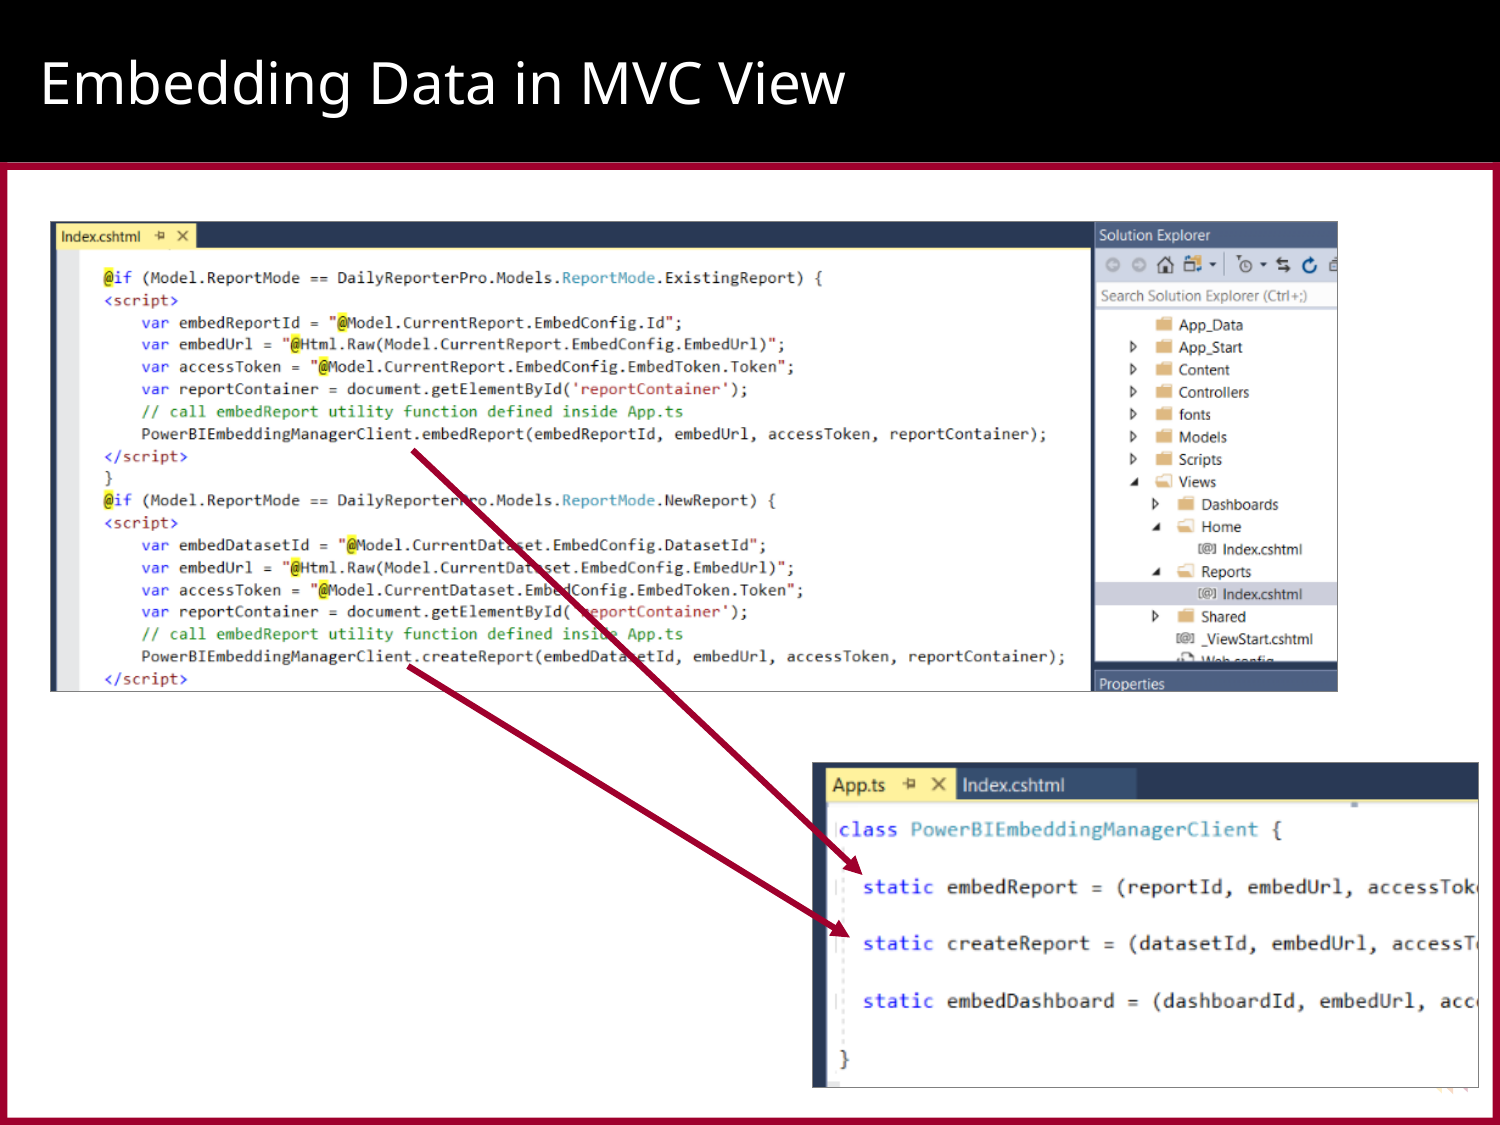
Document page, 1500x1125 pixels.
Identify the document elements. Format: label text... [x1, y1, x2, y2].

picture [812, 762, 1479, 1088]
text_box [412, 449, 863, 876]
title Embedding Data in MVC View [24, 12, 1438, 150]
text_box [407, 665, 851, 938]
picture [49, 221, 1338, 692]
